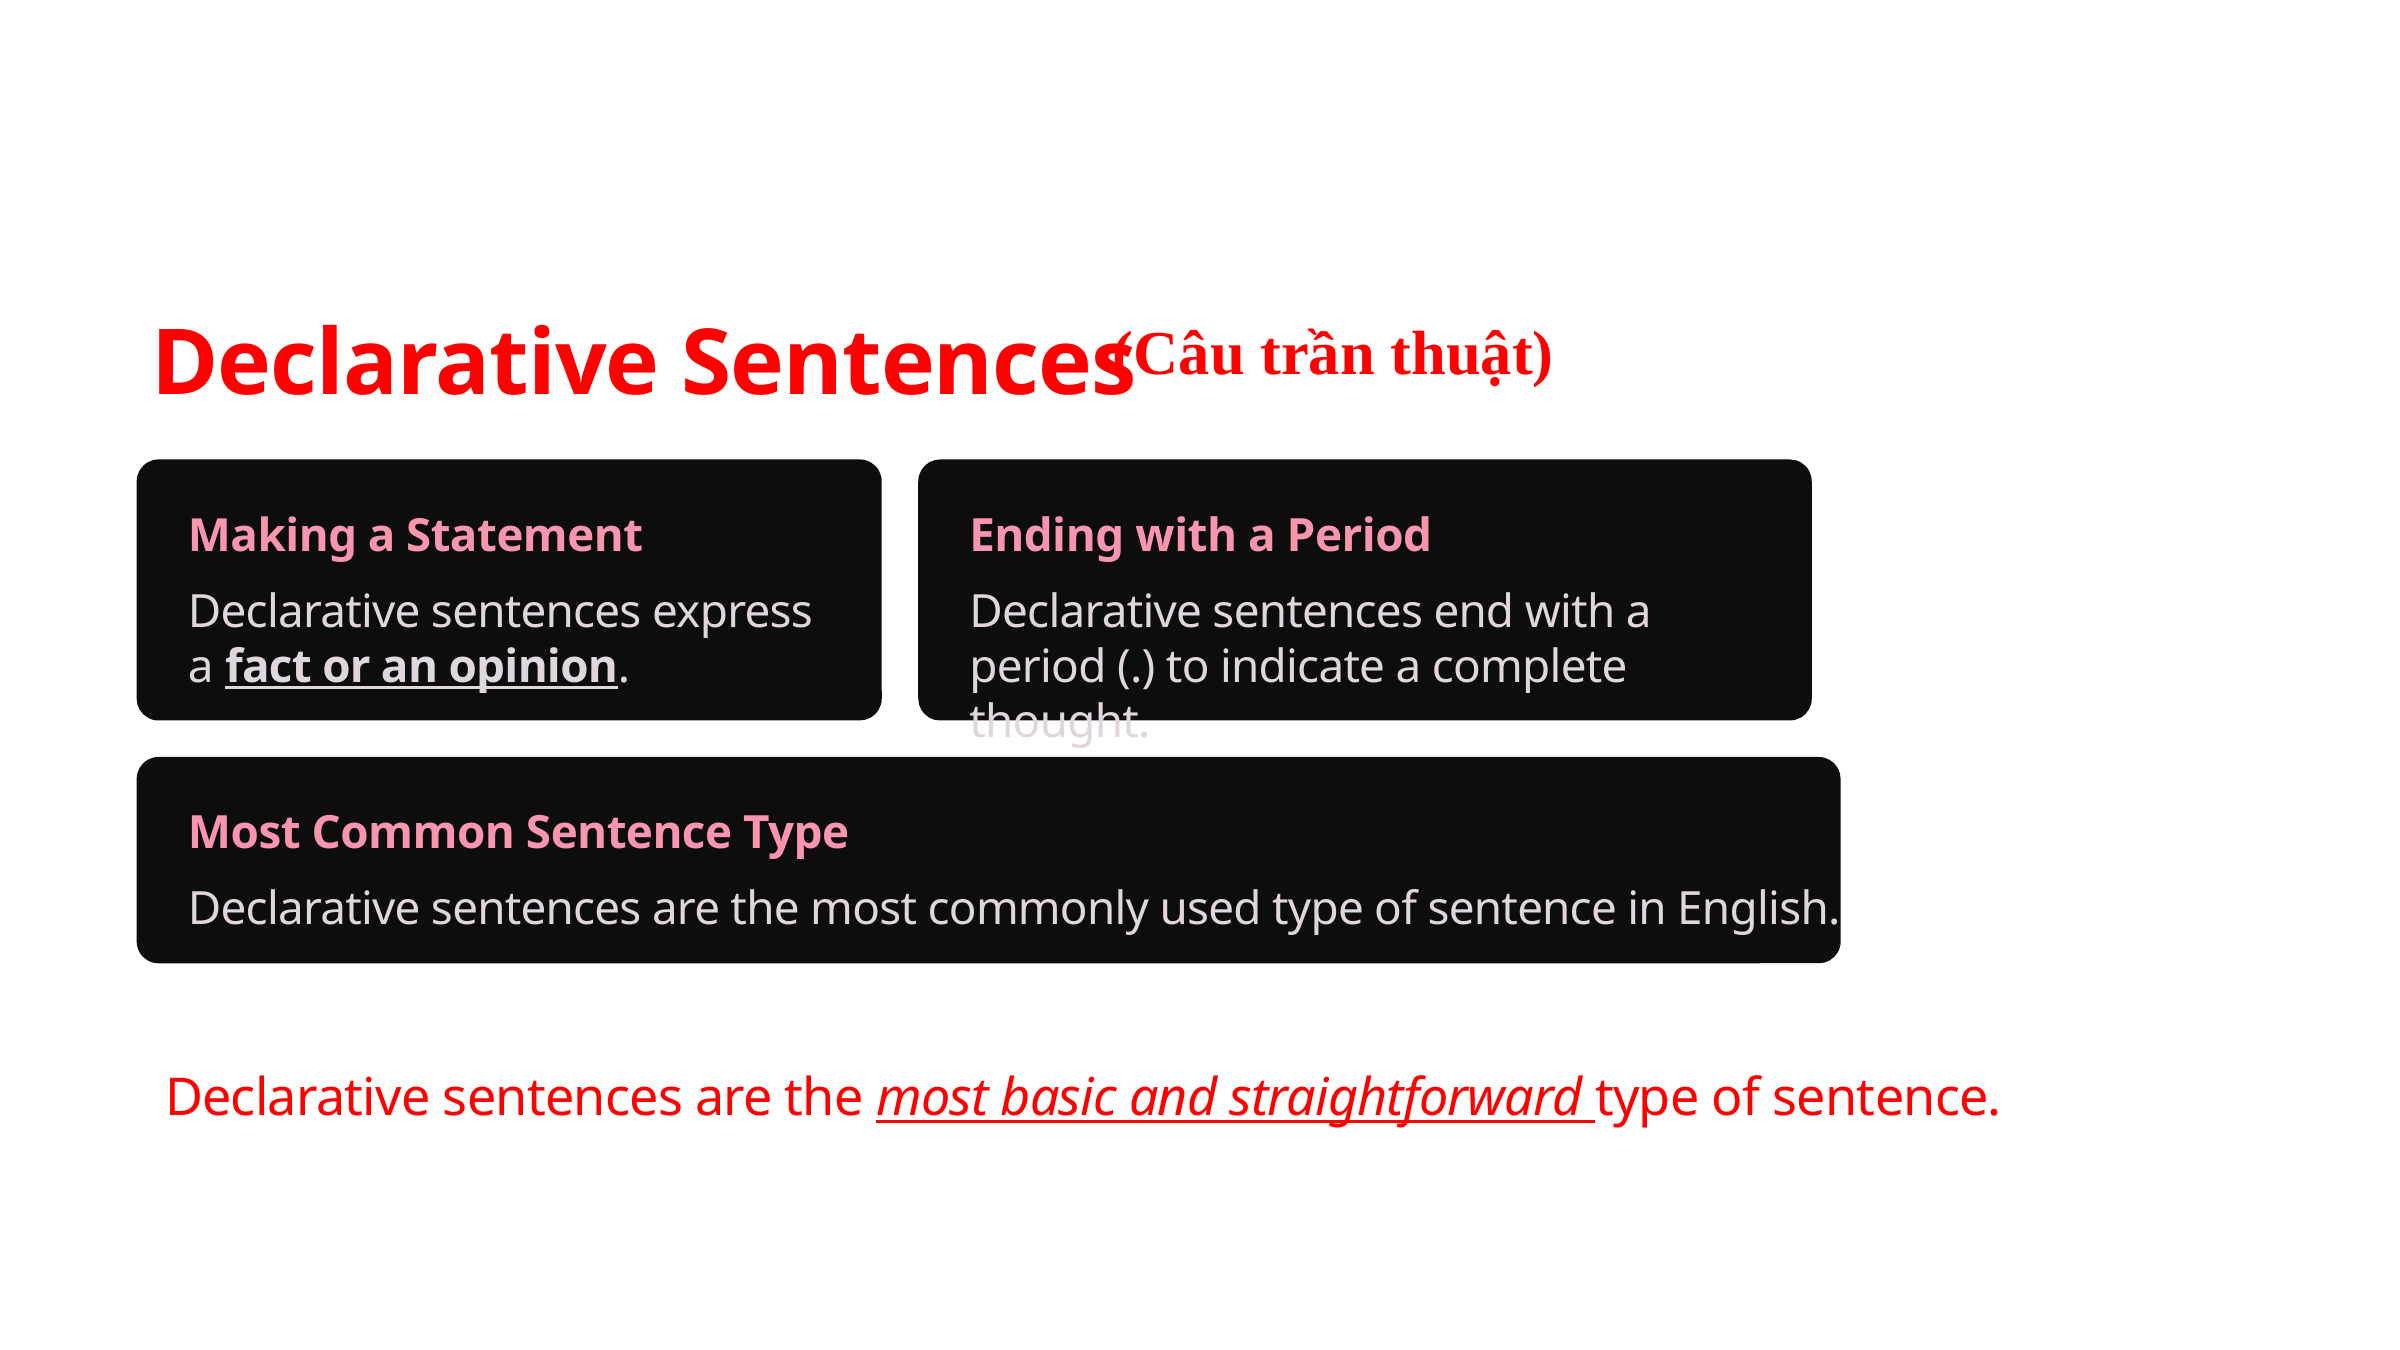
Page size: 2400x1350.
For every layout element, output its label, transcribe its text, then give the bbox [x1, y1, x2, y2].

text_box Declarative sentences express a fact or an opinion. [173, 574, 846, 685]
text_box (Câu trần thuật) [1098, 304, 2039, 395]
text_box Ending with a Period [954, 495, 1411, 553]
text_box Most Common Sentence Type [173, 793, 698, 851]
text_box Declarative Sentences [136, 290, 1779, 405]
text_box Declarative sentences are the most basic and straightforward type of sentence. [136, 1063, 2039, 1181]
text_box Declarative sentences are the most commonly used type of sentence in English. [173, 872, 1627, 927]
text_box Declarative sentences end with a period (.) to indicate a complete thought. [954, 574, 1801, 685]
text_box [136, 756, 1841, 964]
text_box [918, 459, 1812, 721]
text_box Making a Statement [173, 495, 629, 553]
text_box [136, 459, 882, 721]
